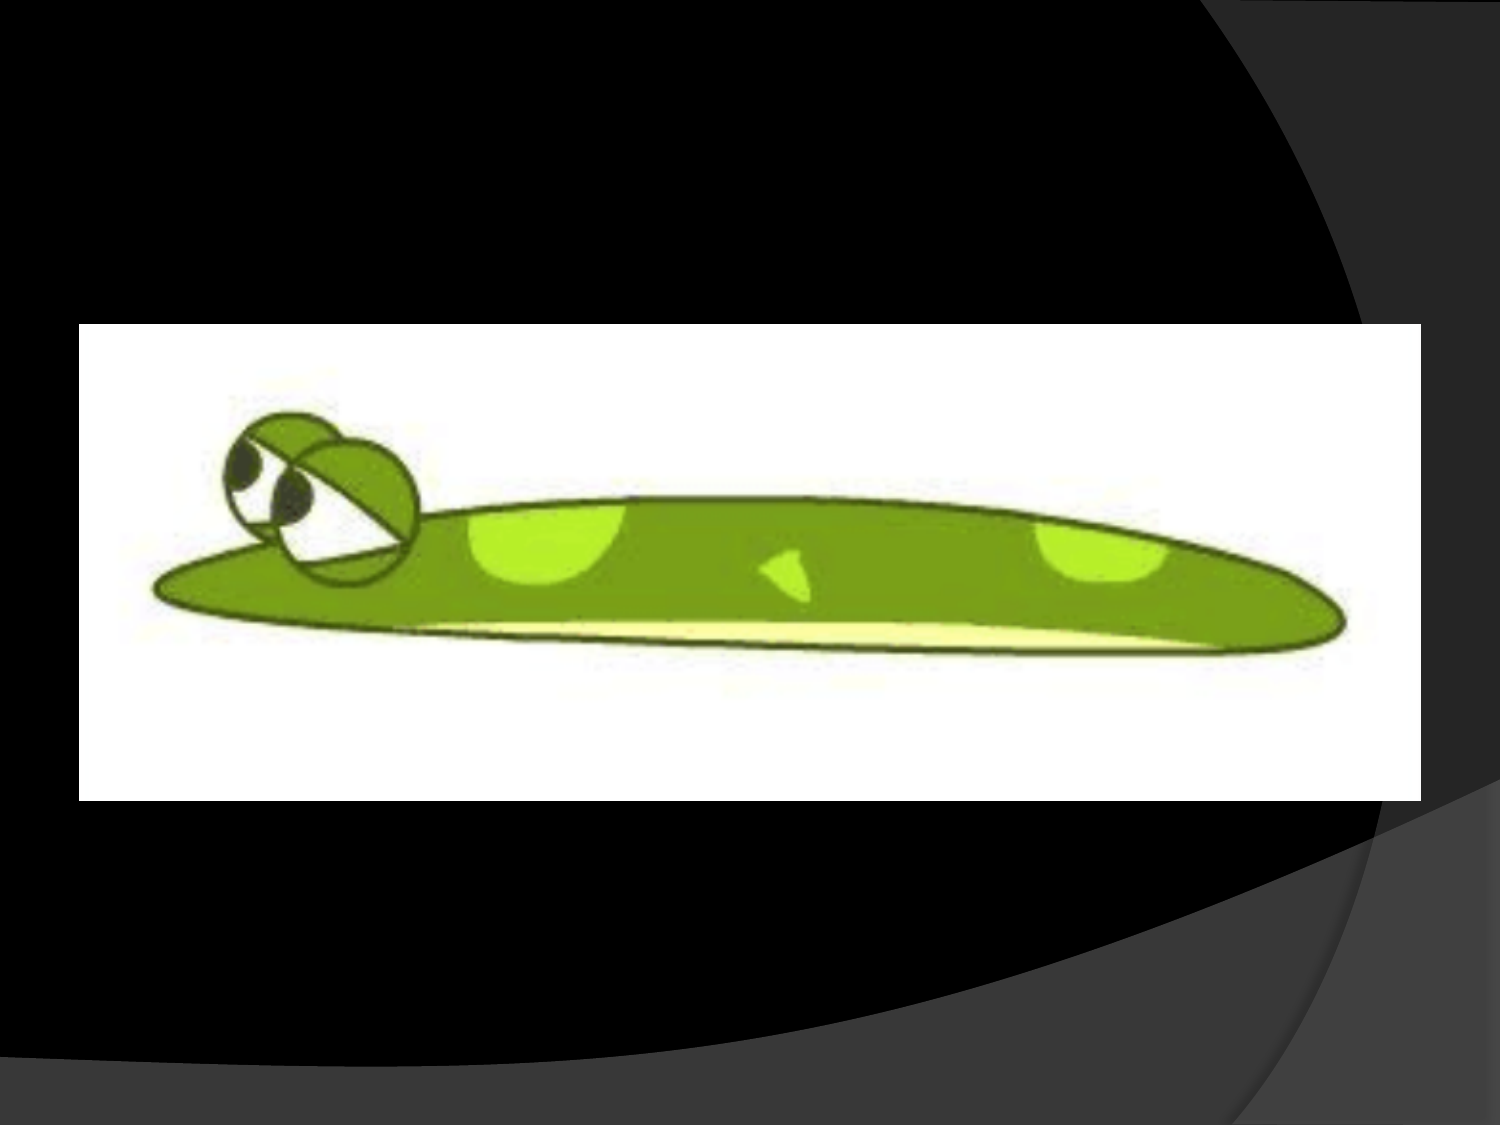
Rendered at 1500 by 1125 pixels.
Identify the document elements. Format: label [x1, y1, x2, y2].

picture [78, 324, 1422, 801]
